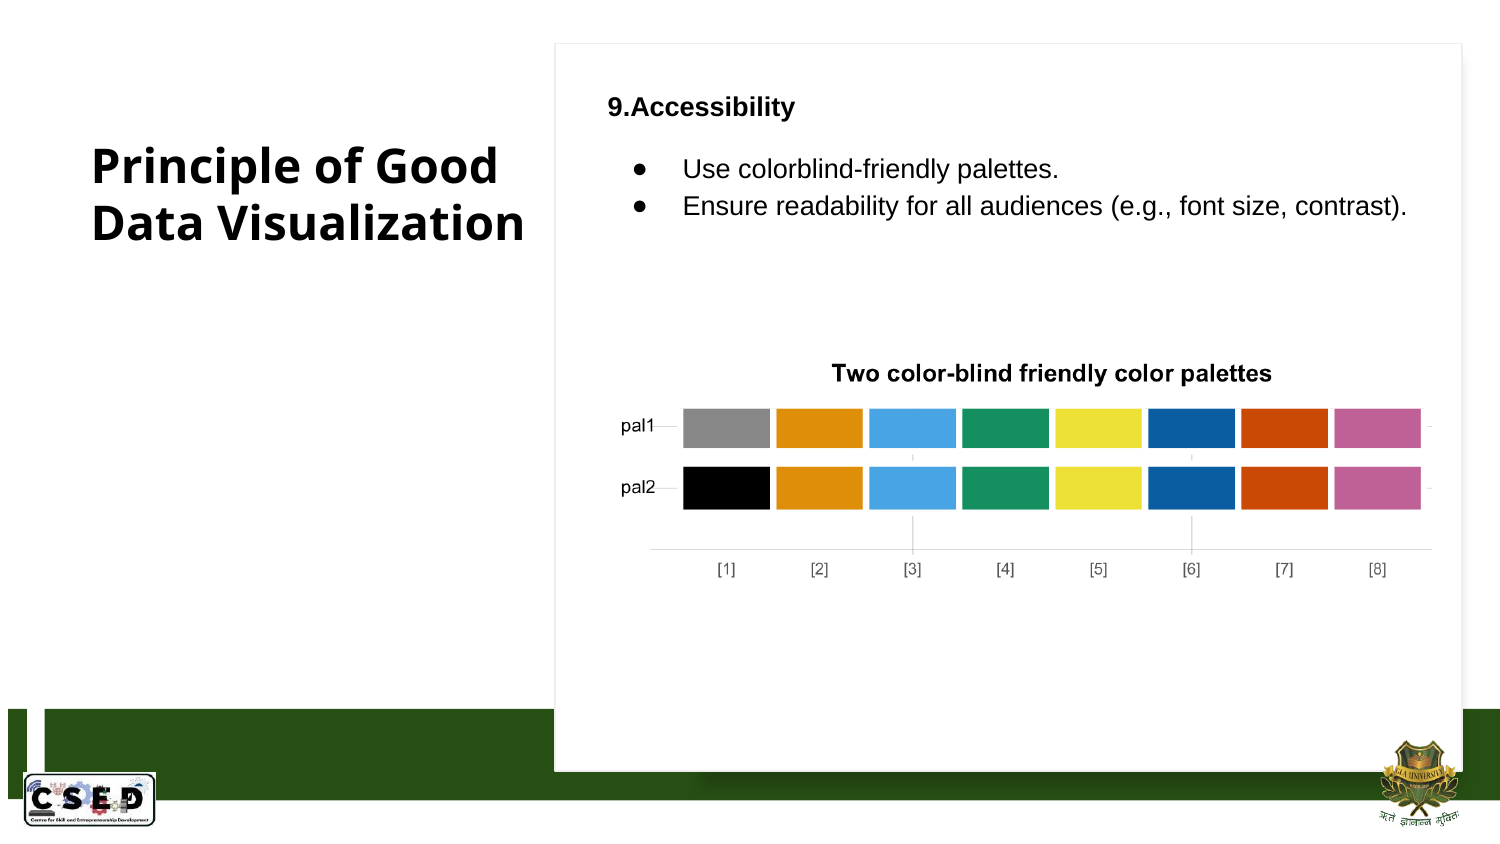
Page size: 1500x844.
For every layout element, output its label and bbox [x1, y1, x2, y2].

text_box [7, 39, 1500, 827]
picture [608, 335, 1433, 628]
